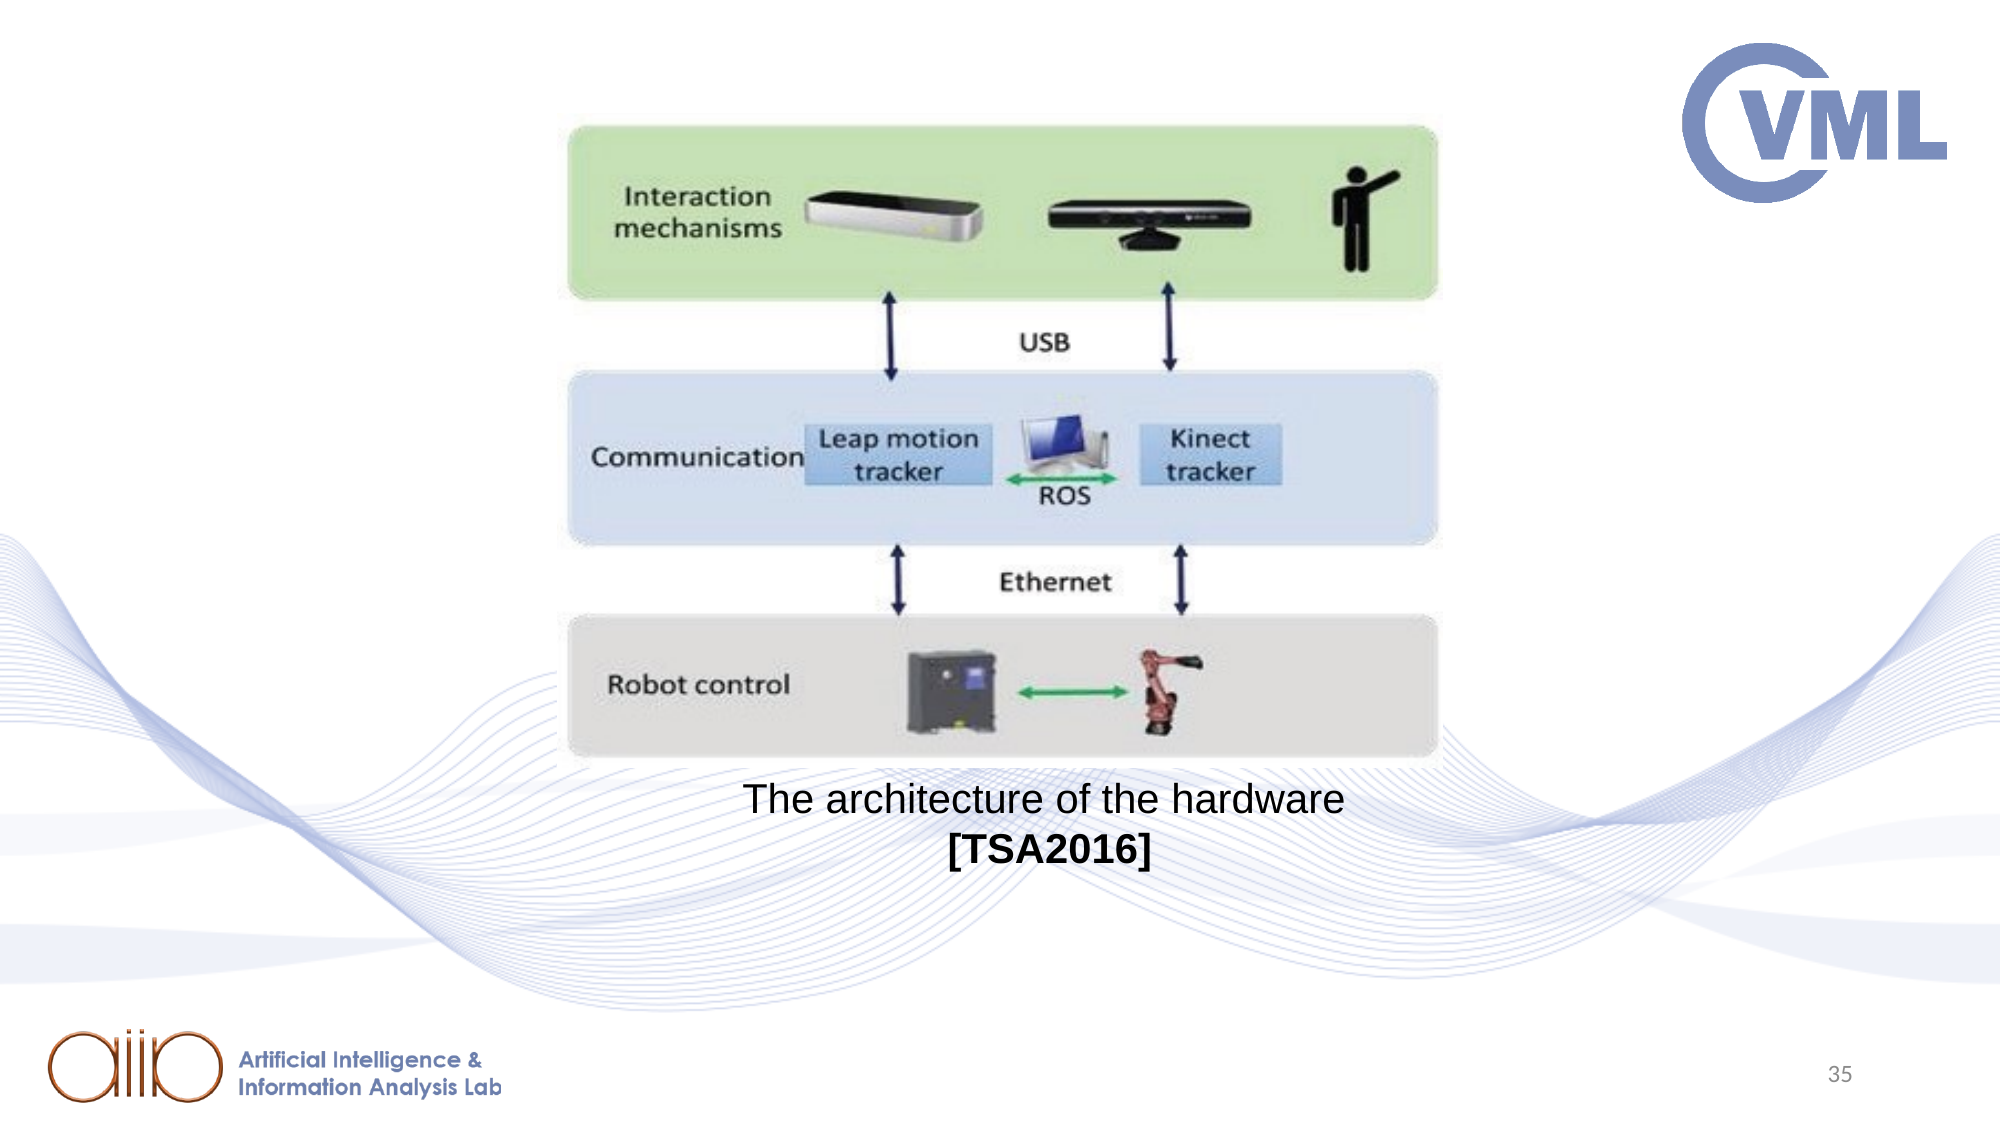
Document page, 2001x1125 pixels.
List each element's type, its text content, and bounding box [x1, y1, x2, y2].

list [557, 113, 1443, 768]
picture [43, 1023, 501, 1106]
picture [1647, 19, 1993, 226]
title The architecture of the hardware [TSA2016] [432, 763, 1667, 882]
slide_number 35 [1401, 1042, 1869, 1103]
